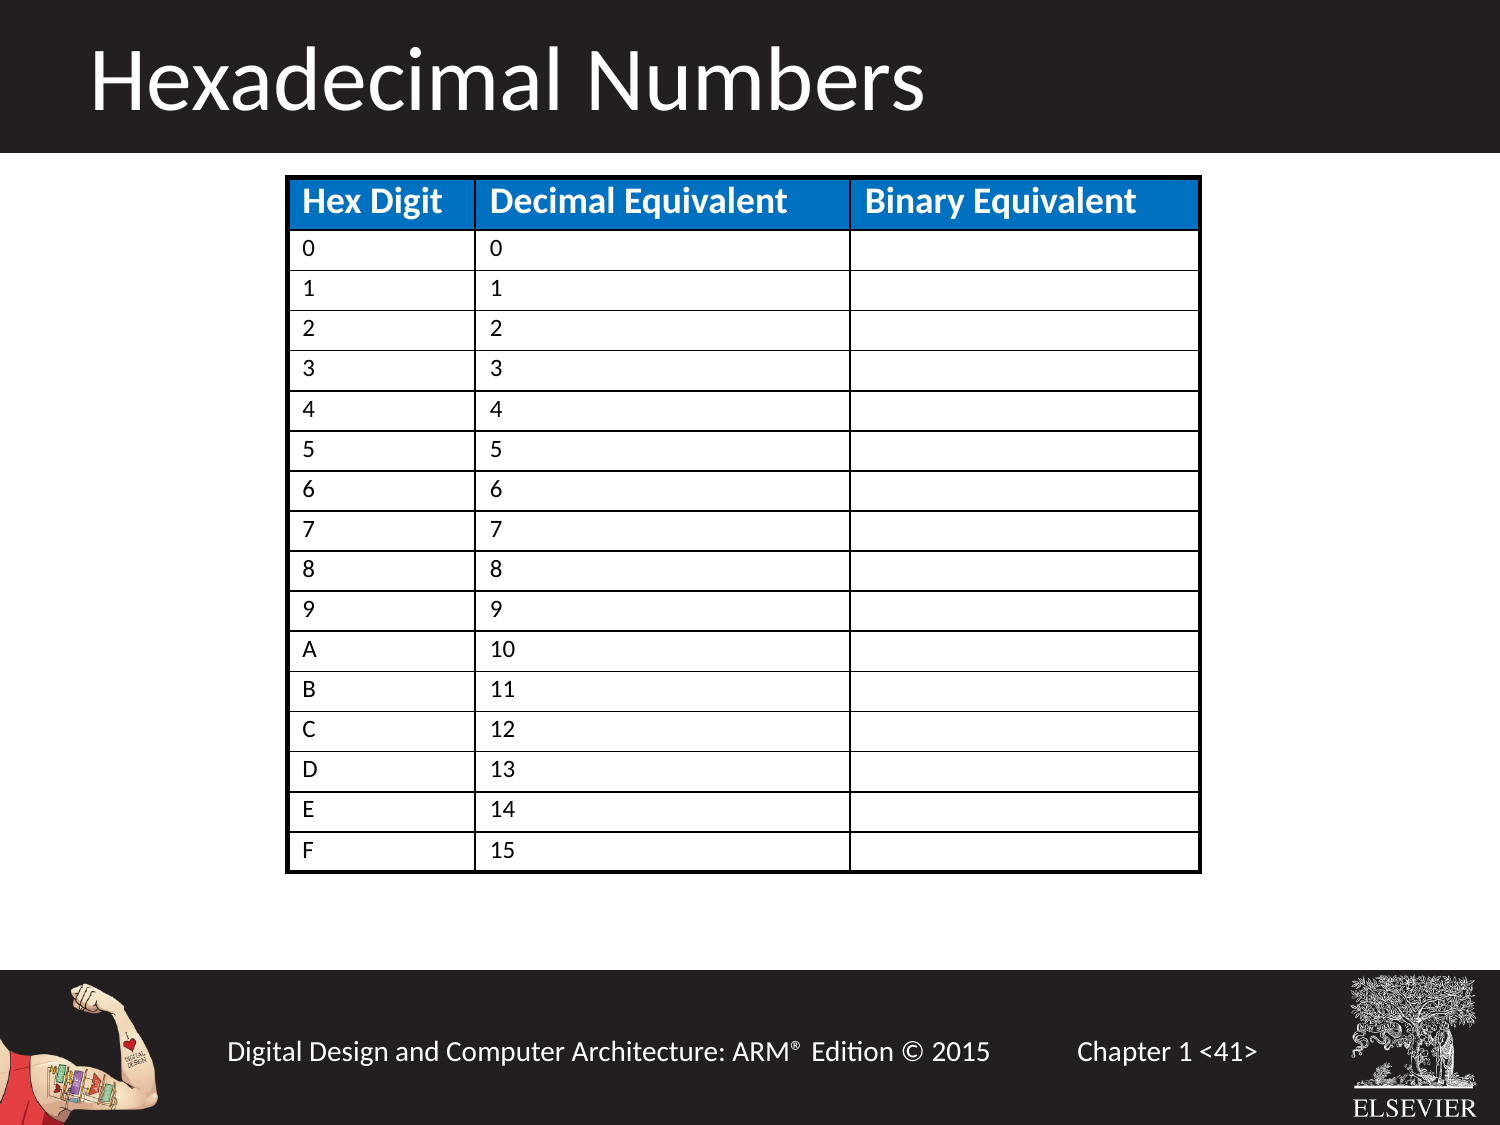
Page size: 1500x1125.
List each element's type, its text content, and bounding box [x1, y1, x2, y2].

text_box Hexadecimal Numbers [75, 11, 1375, 136]
picture [0, 979, 163, 1125]
picture [1350, 974, 1477, 1117]
text_box [87, 174, 1413, 1025]
